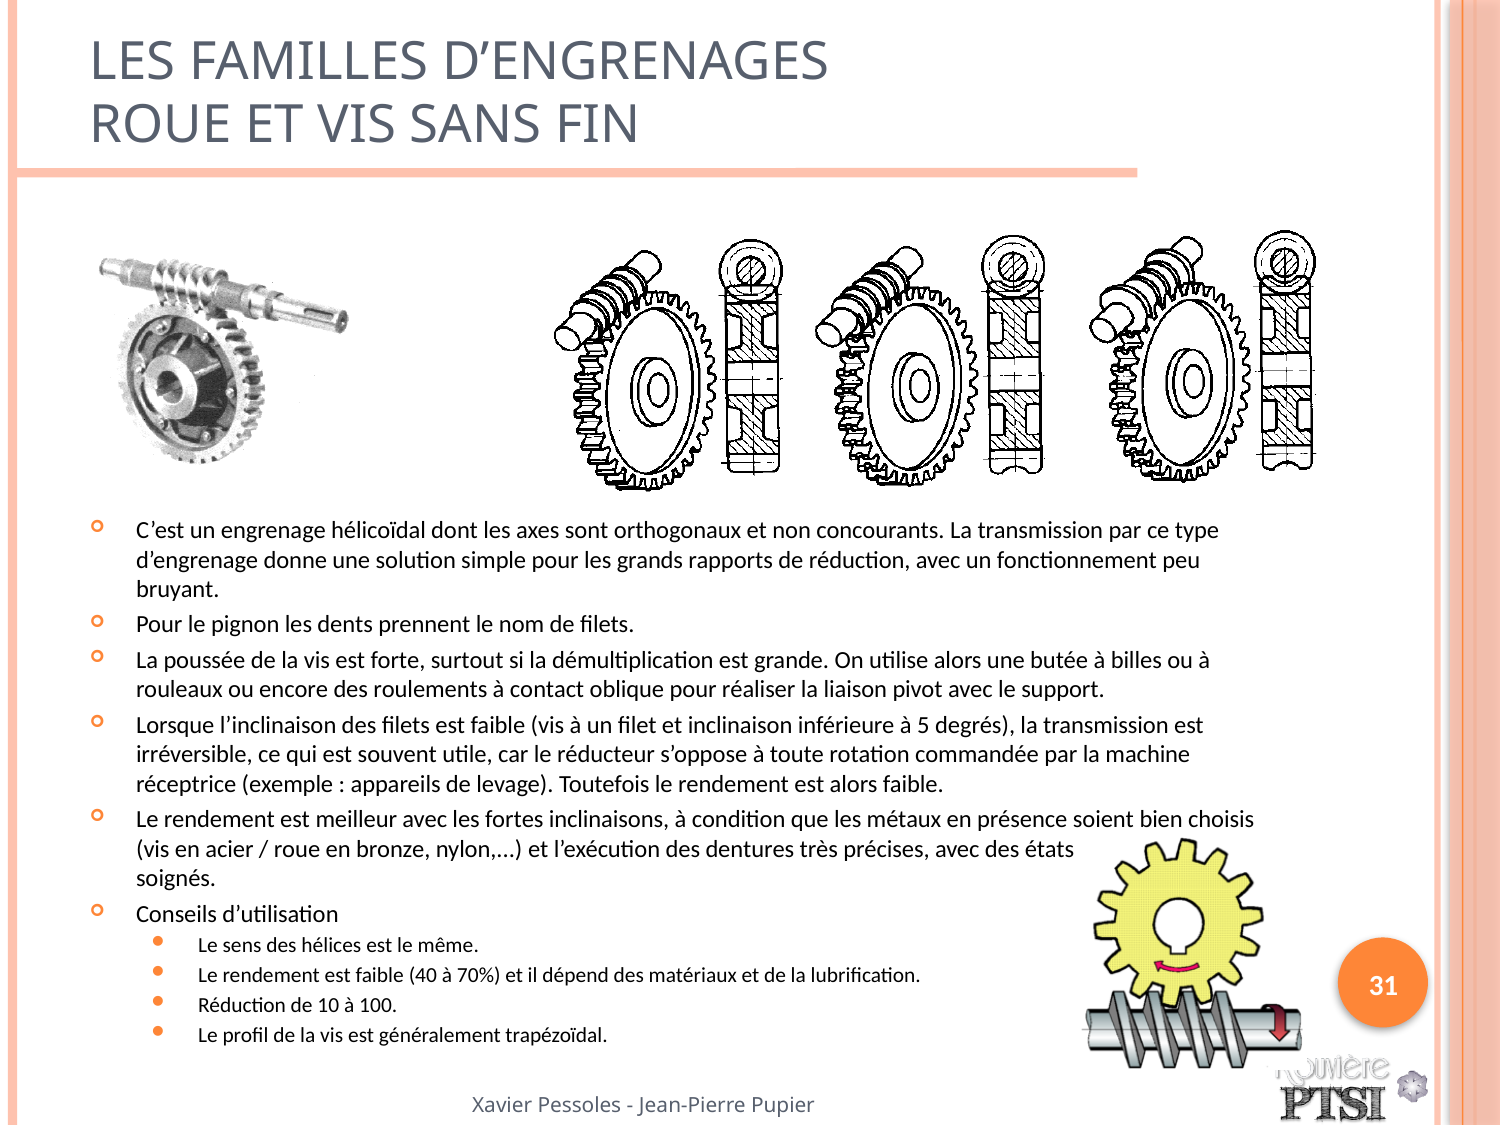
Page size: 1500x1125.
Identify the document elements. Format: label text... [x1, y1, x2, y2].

footer Xavier Pessoles - Jean-Pierre Pupier [12, 1086, 1275, 1125]
picture [87, 242, 358, 469]
slide_number 31 [1333, 940, 1434, 1027]
title Les familles d’engrenages Roue et vis sans fin [75, 19, 1300, 161]
list C’est un engrenage hélicoïdal dont les axes sont orthogonaux et non concourants. La transmission par ce type d’engrenage donne une solution simple pour les grands rapports de réduction, avec un fonctionnement peu bruyant. Pour le pignon les dents prennent le nom de filets. La poussée de la vis est forte, surtout si la démultiplication est grande. On utilise alors une butée à billes ou à rouleaux ou encore des roulements à contact oblique pour réaliser la liaison pivot avec le support. Lorsque l’inclinaison des filets est faible (vis à un filet et inclinaison inférieure à 5 degrés), la transmission est irréversible, ce qui est souvent utile, car le réducteur s’oppose à toute rotation commandée par la machine réceptrice (exemple : appareils de levage). Toutefois le rendement est alors faible. Le rendement est meilleur avec les fortes inclinaisons, à condition que les métaux en présence soient bien choisis (vis en acier / roue en bronze, nylon,...) et l’exécution des dentures très précises, avec des états de surface très soignés. Conseils d’utilisation Le sens des hélices est le même. Le rendement est faible (40 à 70%) et il dépend des matériaux et de la lubrification. Réduction de 10 à 100. Le profil de la vis est généralement trapézoïdal. [75, 506, 1300, 1062]
picture [1080, 833, 1428, 1125]
picture [548, 223, 1330, 499]
